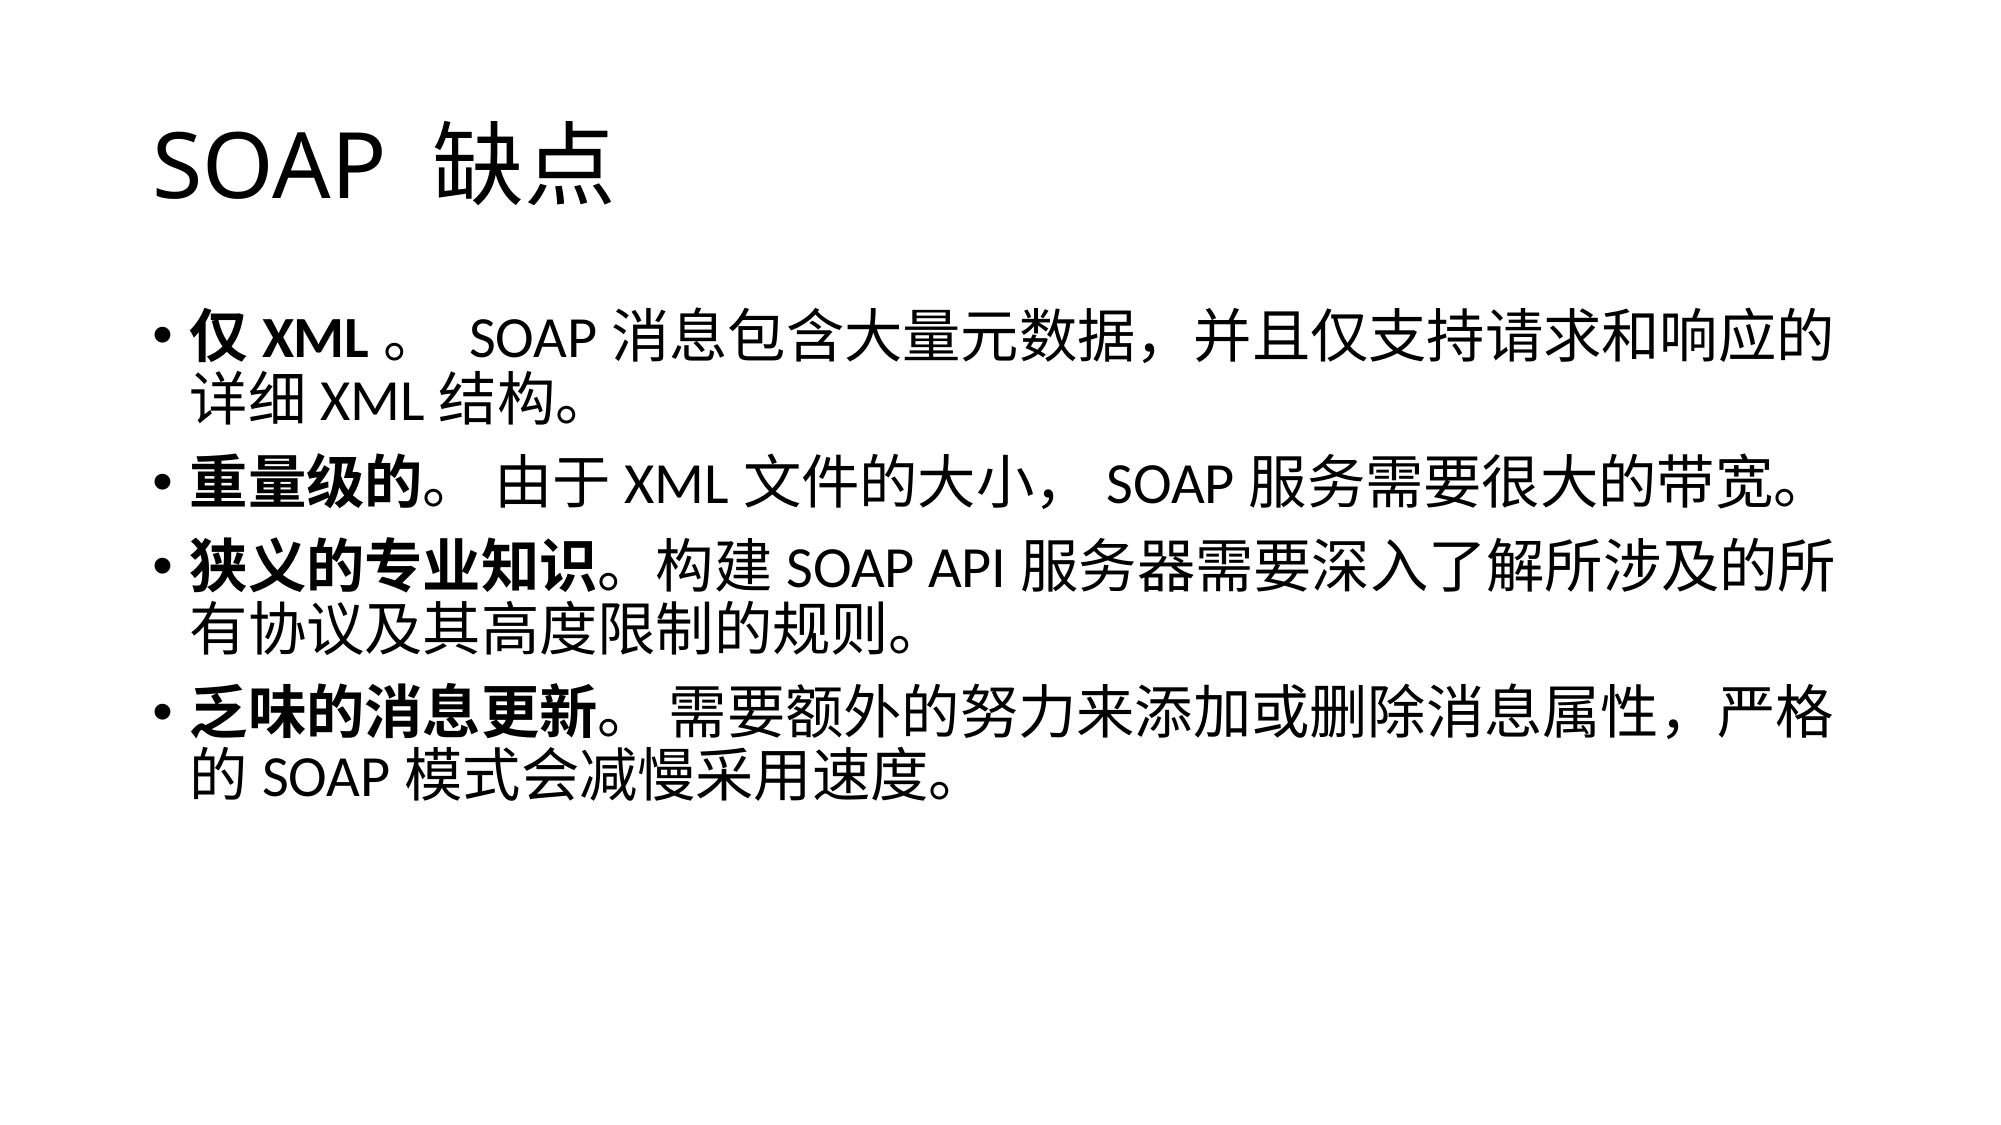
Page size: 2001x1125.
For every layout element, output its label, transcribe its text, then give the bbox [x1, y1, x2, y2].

list 仅XML。 SOAP消息包含大量元数据，并且仅支持请求和响应的详细XML结构。 重量级的。 由于XML文件的大小，SOAP服务需要很大的带宽。 狭义的专业知识。构建SOAP API服务器需要深入了解所涉及的所有协议及其高度限制的规则。 乏味的消息更新。 需要额外的努力来添加或删除消息属性，严格的SOAP模式会减慢采用速度。 [137, 299, 1863, 1014]
title SOAP 缺点 [137, 59, 1863, 278]
